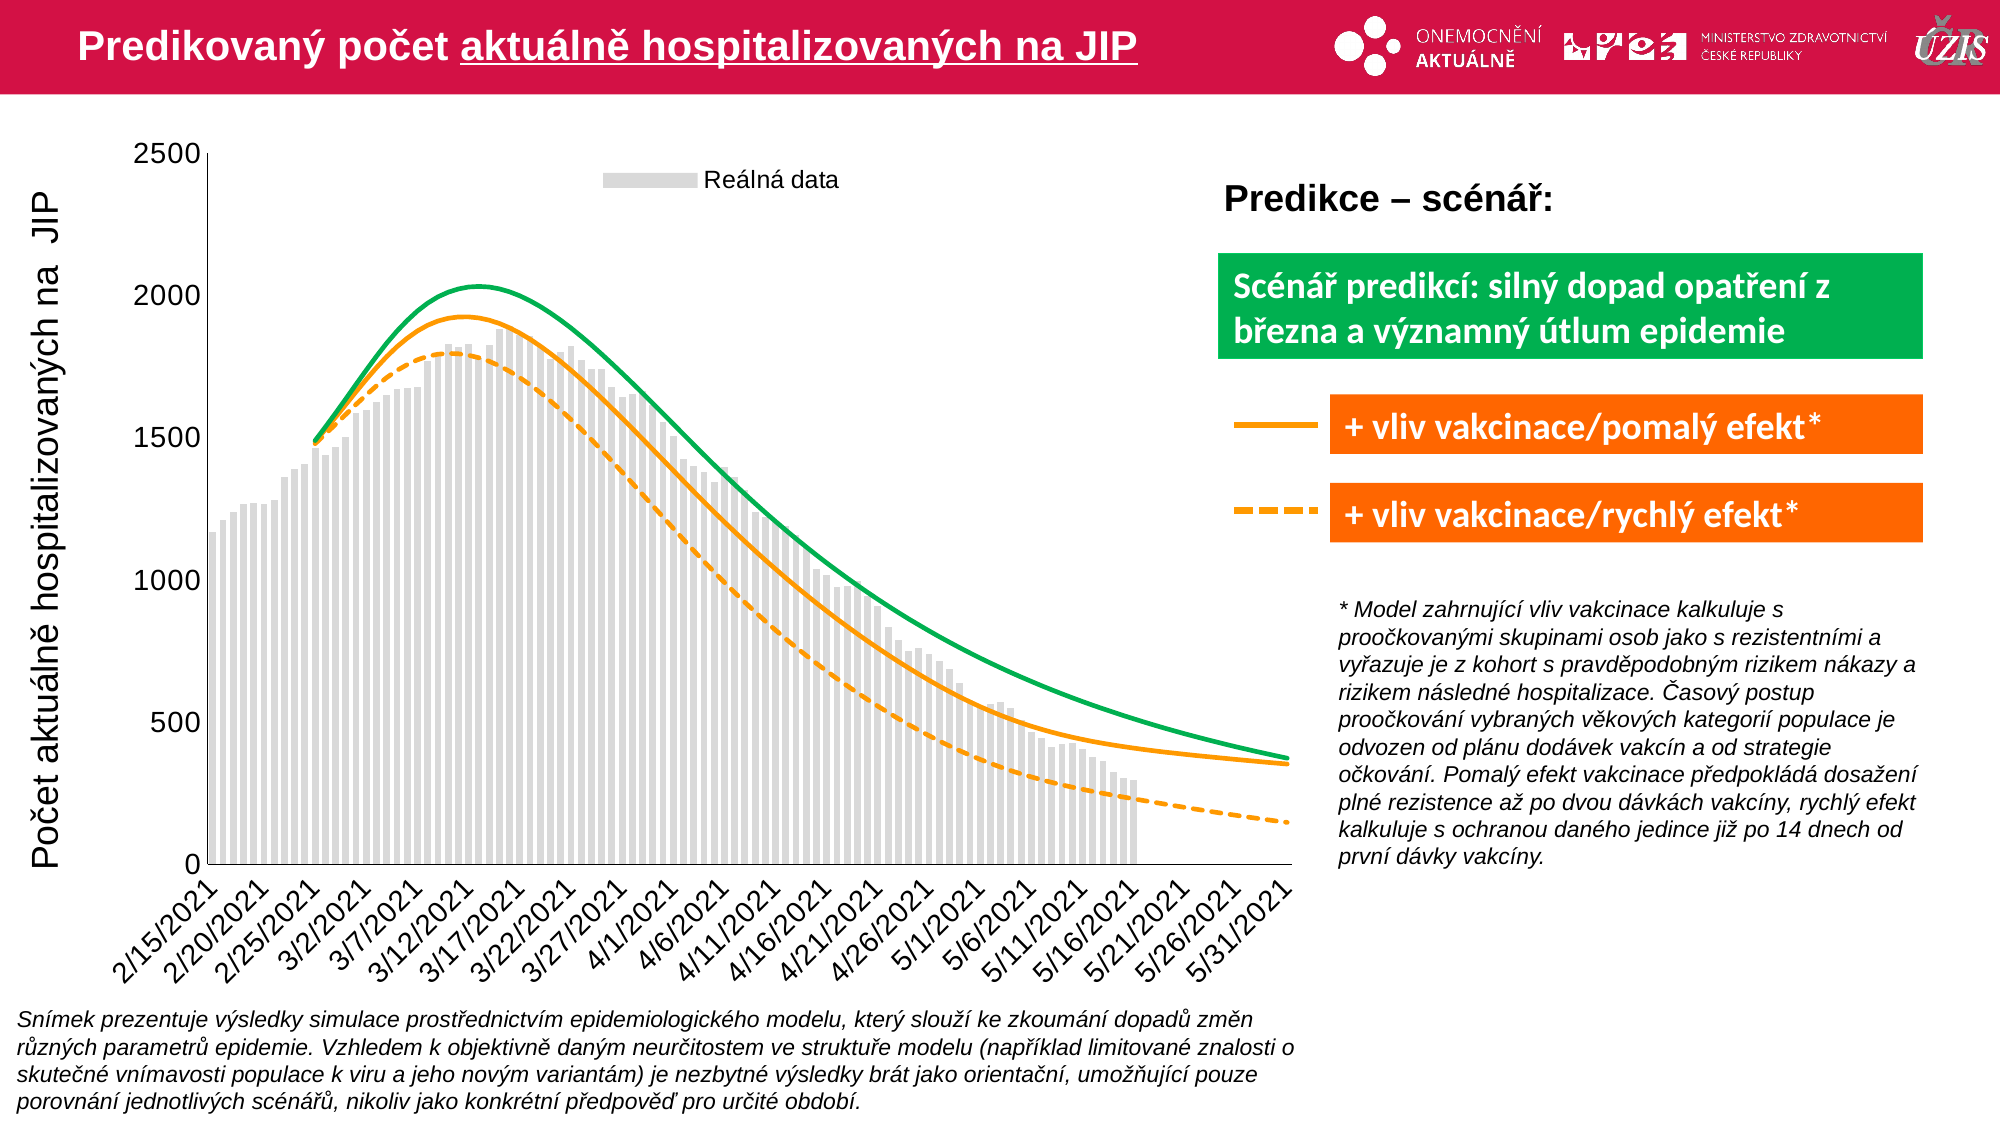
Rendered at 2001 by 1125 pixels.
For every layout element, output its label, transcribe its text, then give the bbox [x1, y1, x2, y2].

text_box Snímek prezentuje výsledky simulace prostřednictvím epidemiologického modelu, který slouží ke zkoumání dopadů změn různých parametrů epidemie. Vzhledem k objektivně daným neurčitostem ve struktuře modelu (například limitované znalosti o skutečné vnímavosti populace k viru a jeho novým variantám) je nezbytné výsledky brát jako orientační, umožňující pouze porovnání jednotlivých scénářů, nikoliv jako konkrétní předpověď pro určité období. [2, 997, 1345, 1122]
picture [1915, 15, 1989, 66]
text_box Počet aktuálně hospitalizovaných na JIP [12, 175, 73, 886]
picture [1595, 31, 1888, 60]
text_box + vliv vakcinace/pomalý efekt* [1330, 394, 1923, 454]
text_box + vliv vakcinace/rychlý efekt* [1330, 482, 1923, 543]
chart [79, 118, 1324, 1008]
text_box Scénář predikcí: silný dopad opatření z března a významný útlum epidemie [1324, 253, 1923, 359]
text_box Predikce – scénář: [1324, 166, 1570, 227]
text_box * Model zahrnující vliv vakcinace kalkuluje s proočkovanými skupinami osob jako s rezistentními a vyřazuje je z kohort s pravděpodobným rizikem nákazy a rizikem následné hospitalizace. Časový postup proočkování vybraných věkových kategorií populace je odvozen od plánu dodávek vakcín a od strategie očkování. Pomalý efekt vakcinace předpokládá dosažení plné rezistence až po dvou dávkách vakcíny, rychlý efekt kalkuluje s ochranou daného jedince již po 14 dnech od první dávky vakcíny. [1324, 587, 1948, 877]
title Predikovaný počet aktuálně hospitalizovaných na JIP [62, 0, 1595, 95]
